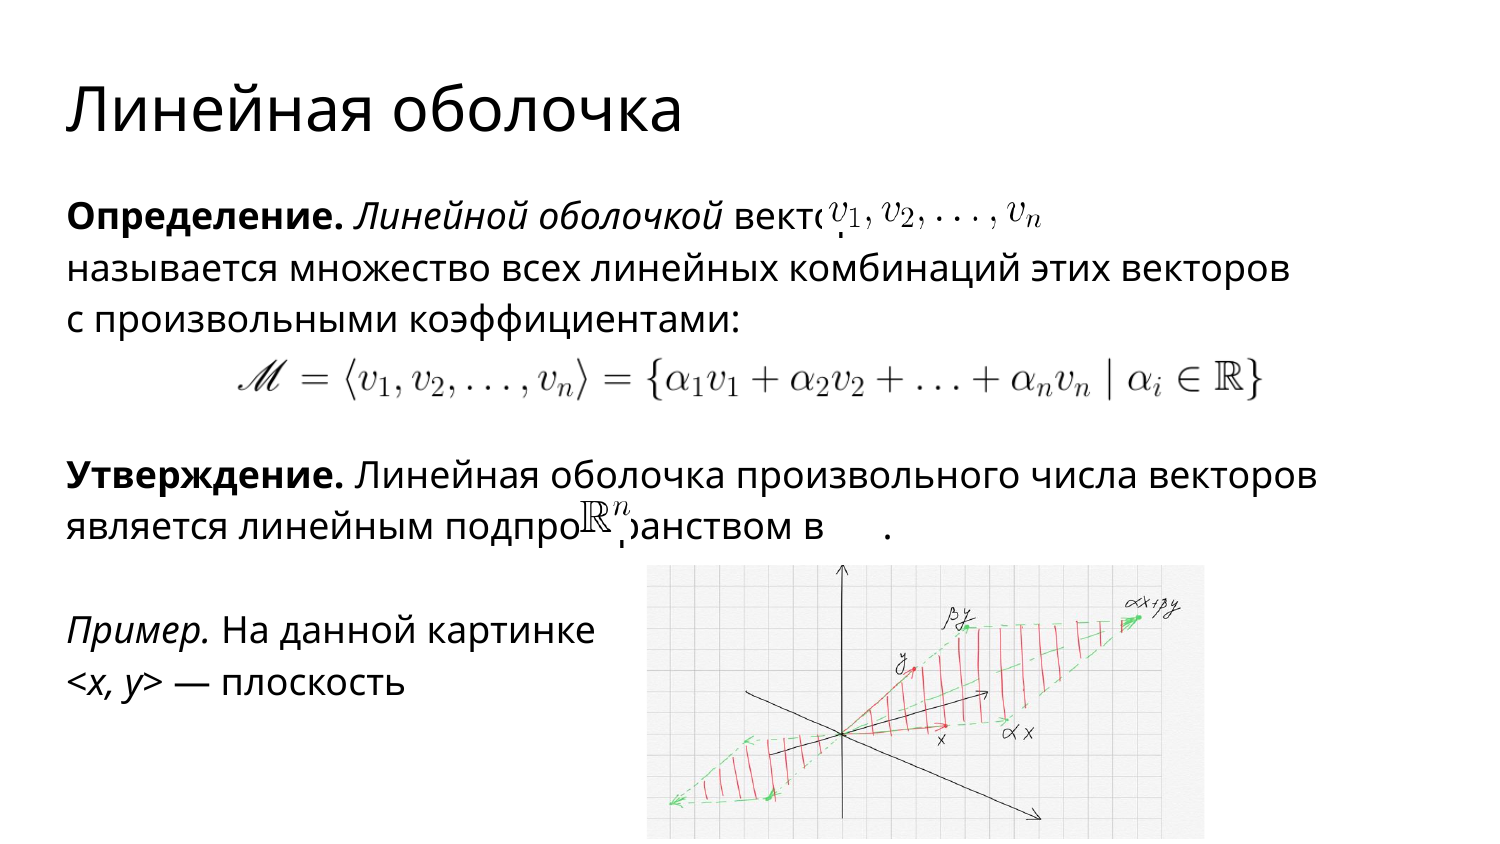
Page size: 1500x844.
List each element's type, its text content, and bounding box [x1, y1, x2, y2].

picture [821, 191, 1047, 232]
picture [579, 490, 631, 541]
picture [230, 345, 1270, 409]
list Определение. Линейной оболочкой векторов называется множество всех линейных комбинаций этих векторов с произвольными коэффициентами: Утверждение. Линейная оболочка произвольного числа векторов является линейным подпространством в . Пример. На данной картинке <x, y> — плоскость [51, 170, 1449, 505]
picture [646, 565, 1205, 840]
title Линейная оболочка [51, 54, 1449, 149]
